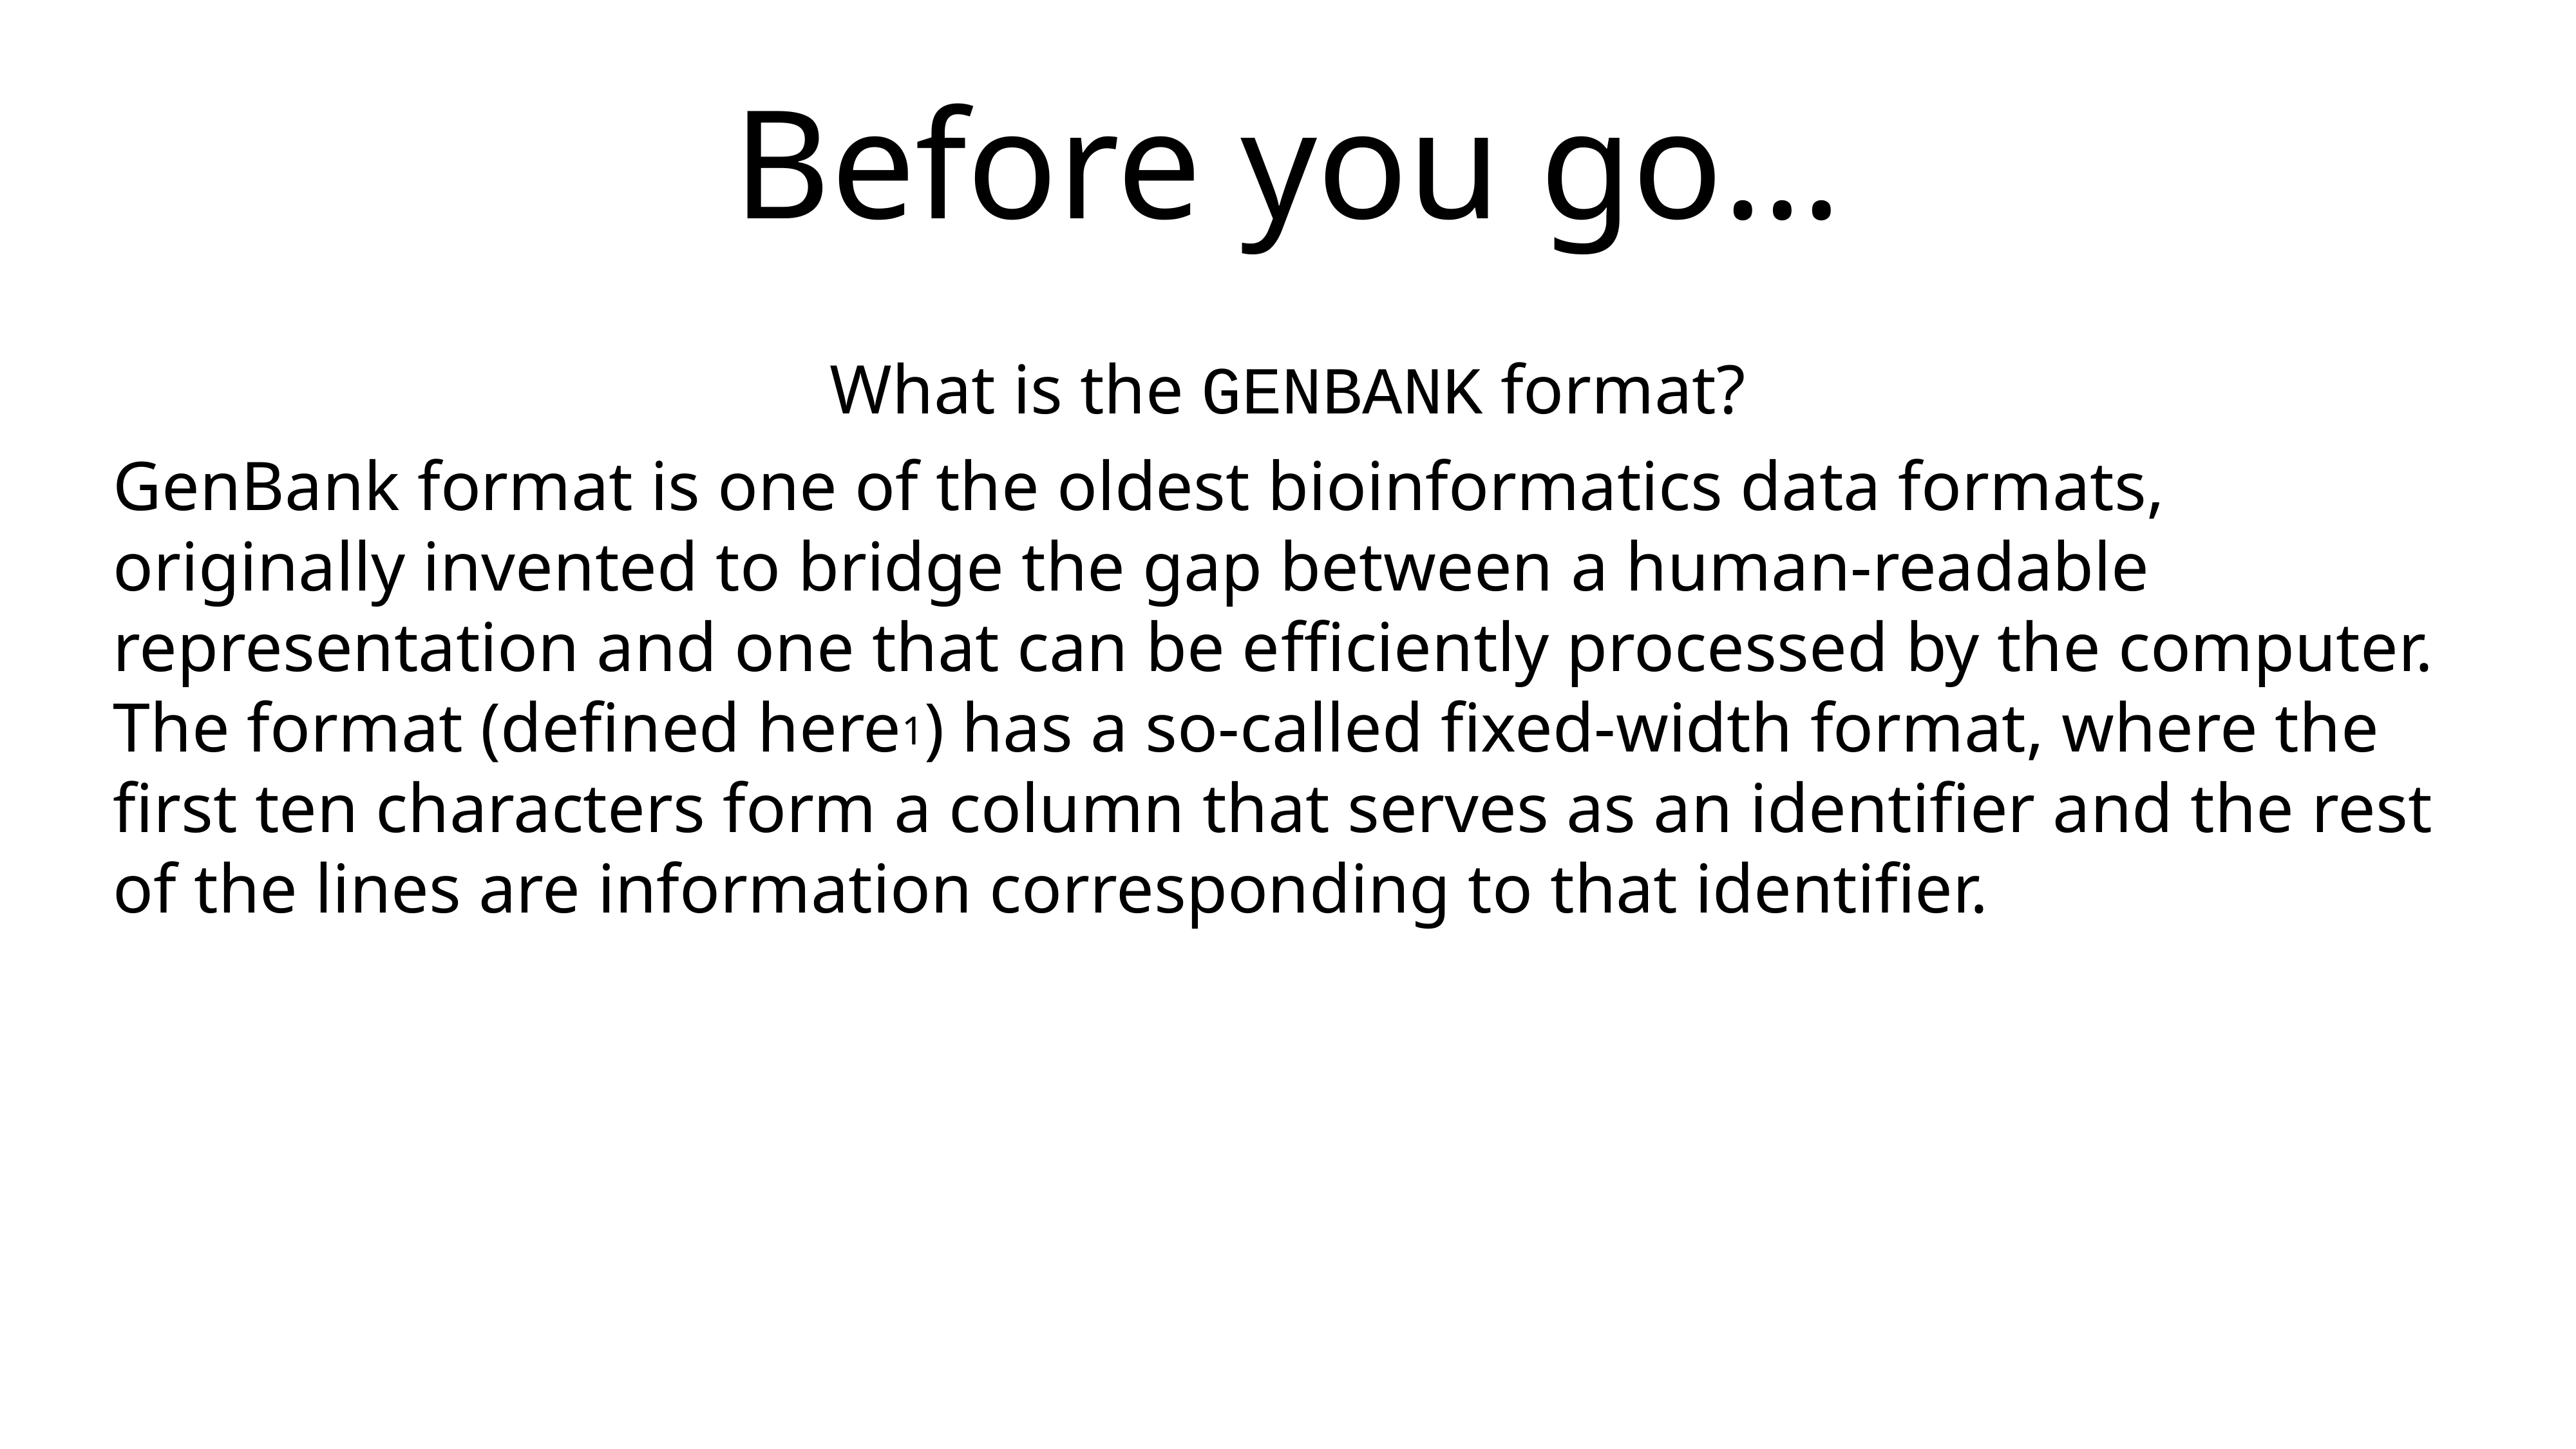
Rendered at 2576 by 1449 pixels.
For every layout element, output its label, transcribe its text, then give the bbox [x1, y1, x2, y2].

title Before you go… [178, 37, 2398, 279]
text_box What is the GENBANK format? GenBank format is one of the oldest bioinformatics data formats, originally invented to bridge the gap between a human-readable representation and one that can be eﬀiciently processed by the computer. The format (defined here1) has a so-called fixed-width format, where the first ten characters form a column that serves as an identifier and the rest of the lines are information corresponding to that identifier. [108, 341, 2468, 932]
